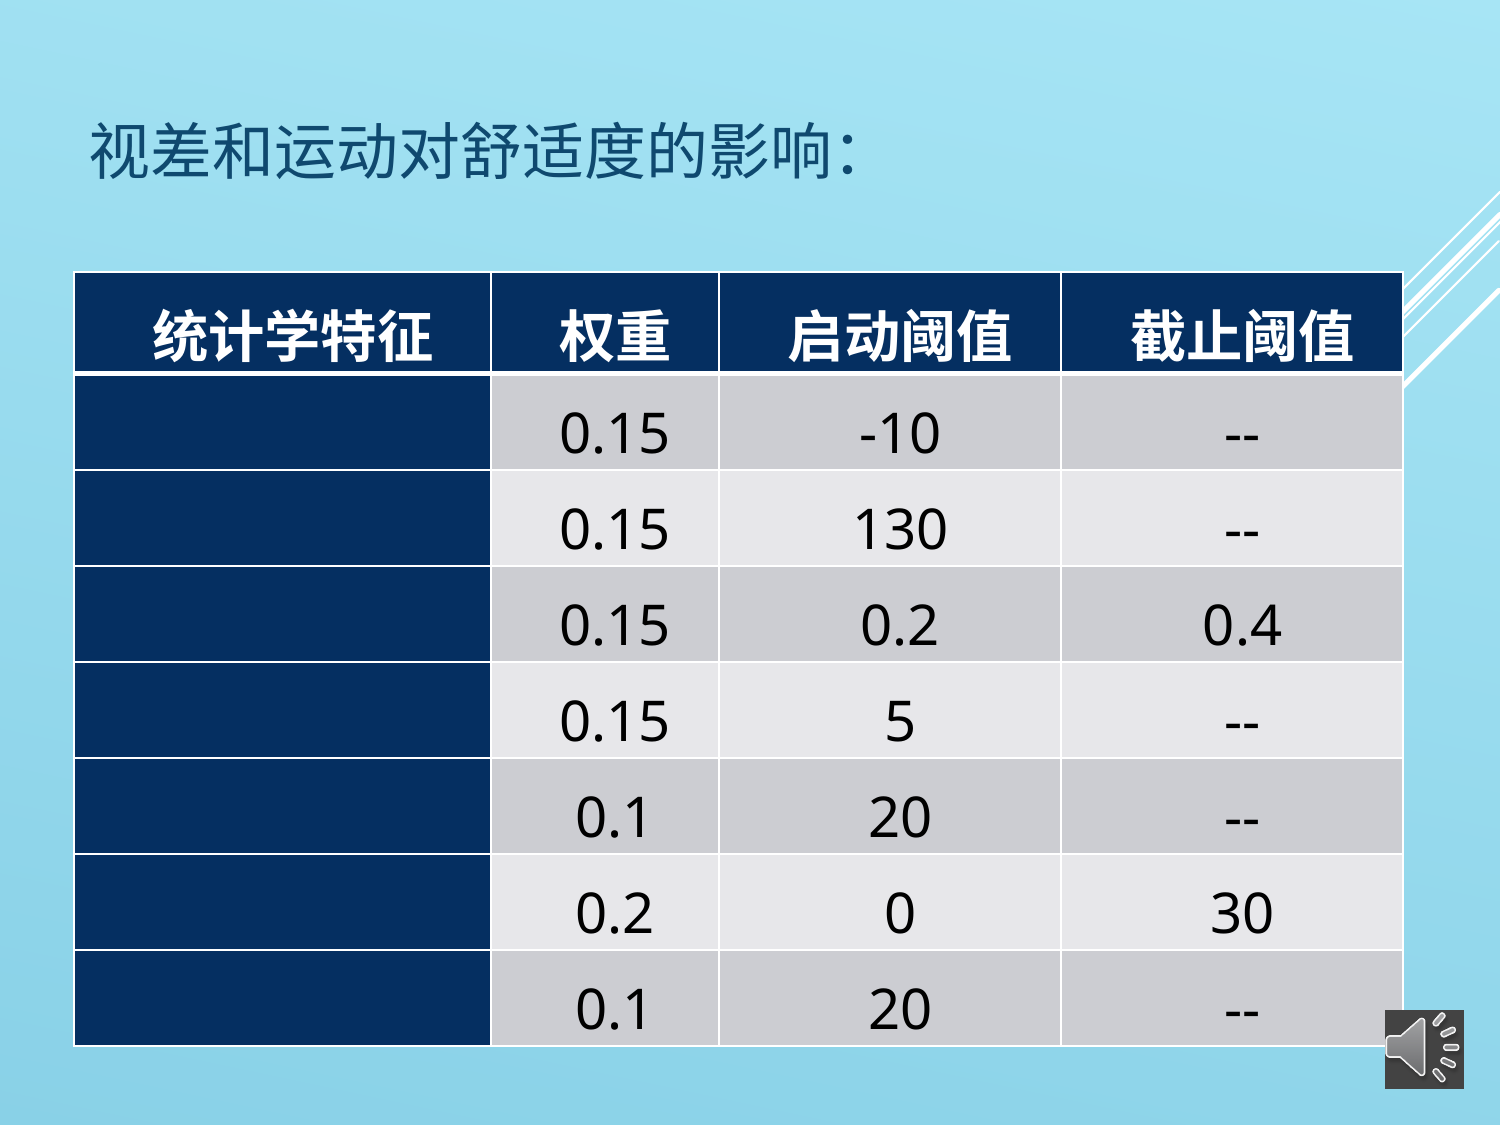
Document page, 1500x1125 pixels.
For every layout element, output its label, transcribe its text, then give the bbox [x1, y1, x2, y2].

picture [1384, 1009, 1465, 1090]
subtitle 视差和运动对舒适度的影响： [73, 104, 892, 261]
